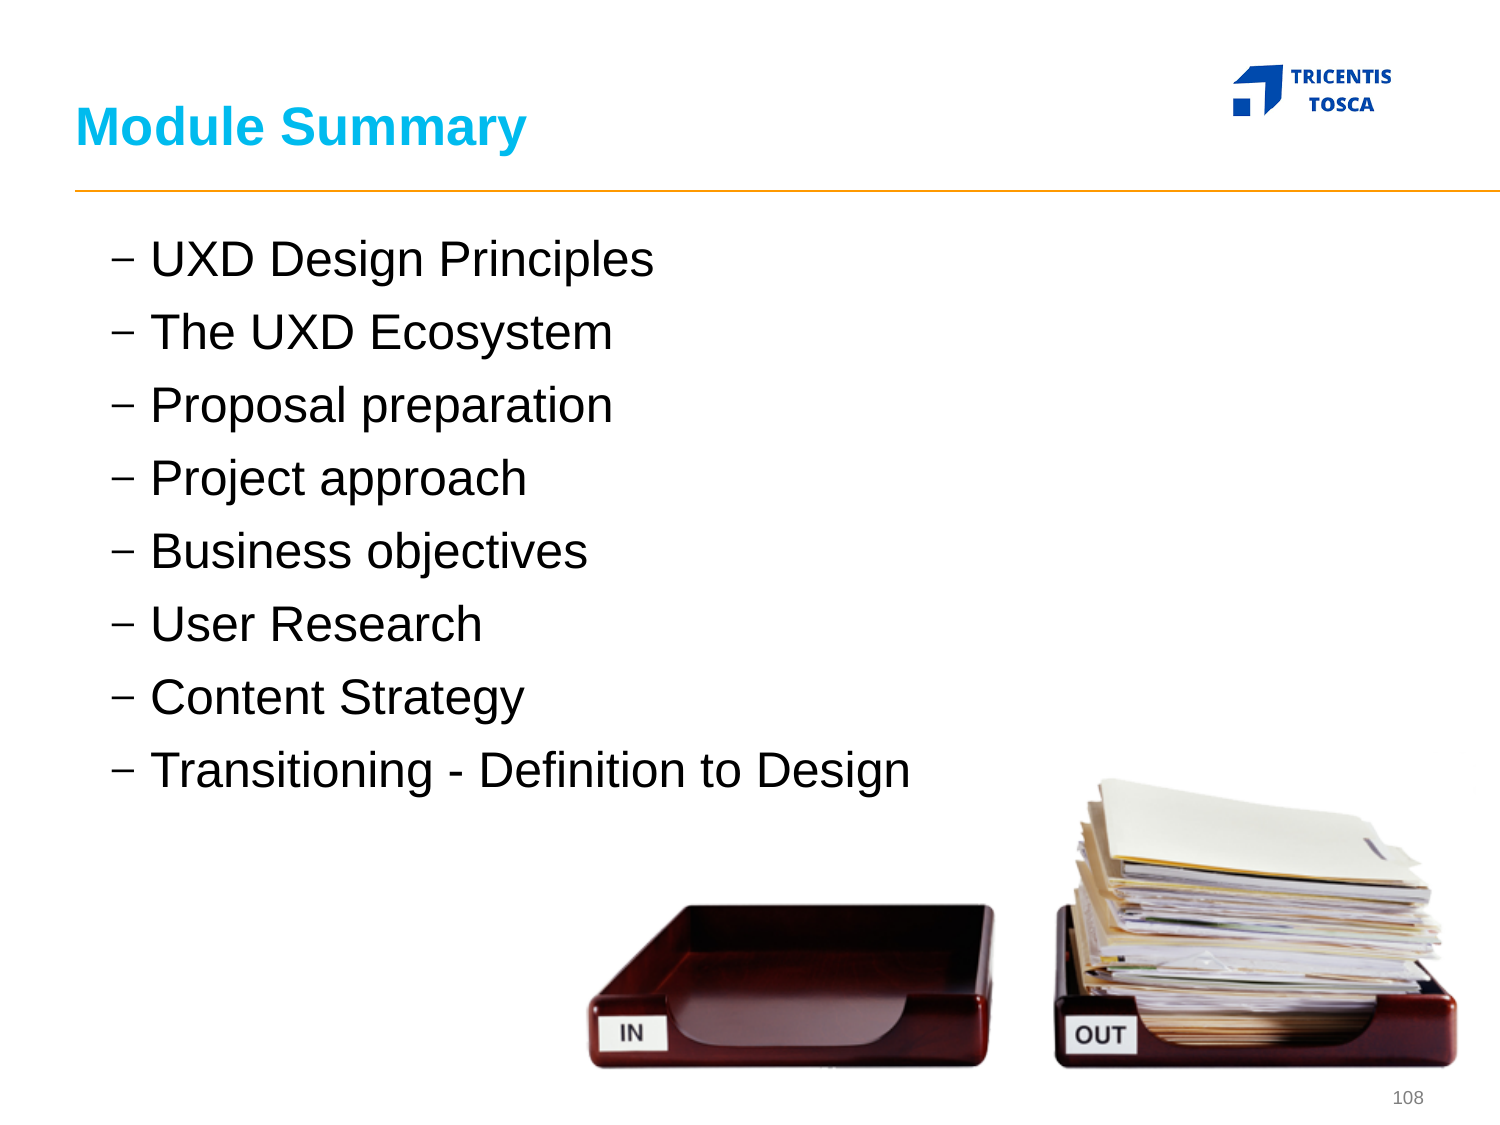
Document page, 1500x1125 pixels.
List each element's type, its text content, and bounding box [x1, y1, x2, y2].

list UXD Design Principles The UXD Ecosystem Proposal preparation Project approach Business objectives User Research Content Strategy Transitioning - Definition to Design [75, 226, 1425, 1018]
picture [575, 752, 1476, 1101]
title Module Summary [75, 27, 1422, 157]
picture [1404, 1092, 1410, 1101]
